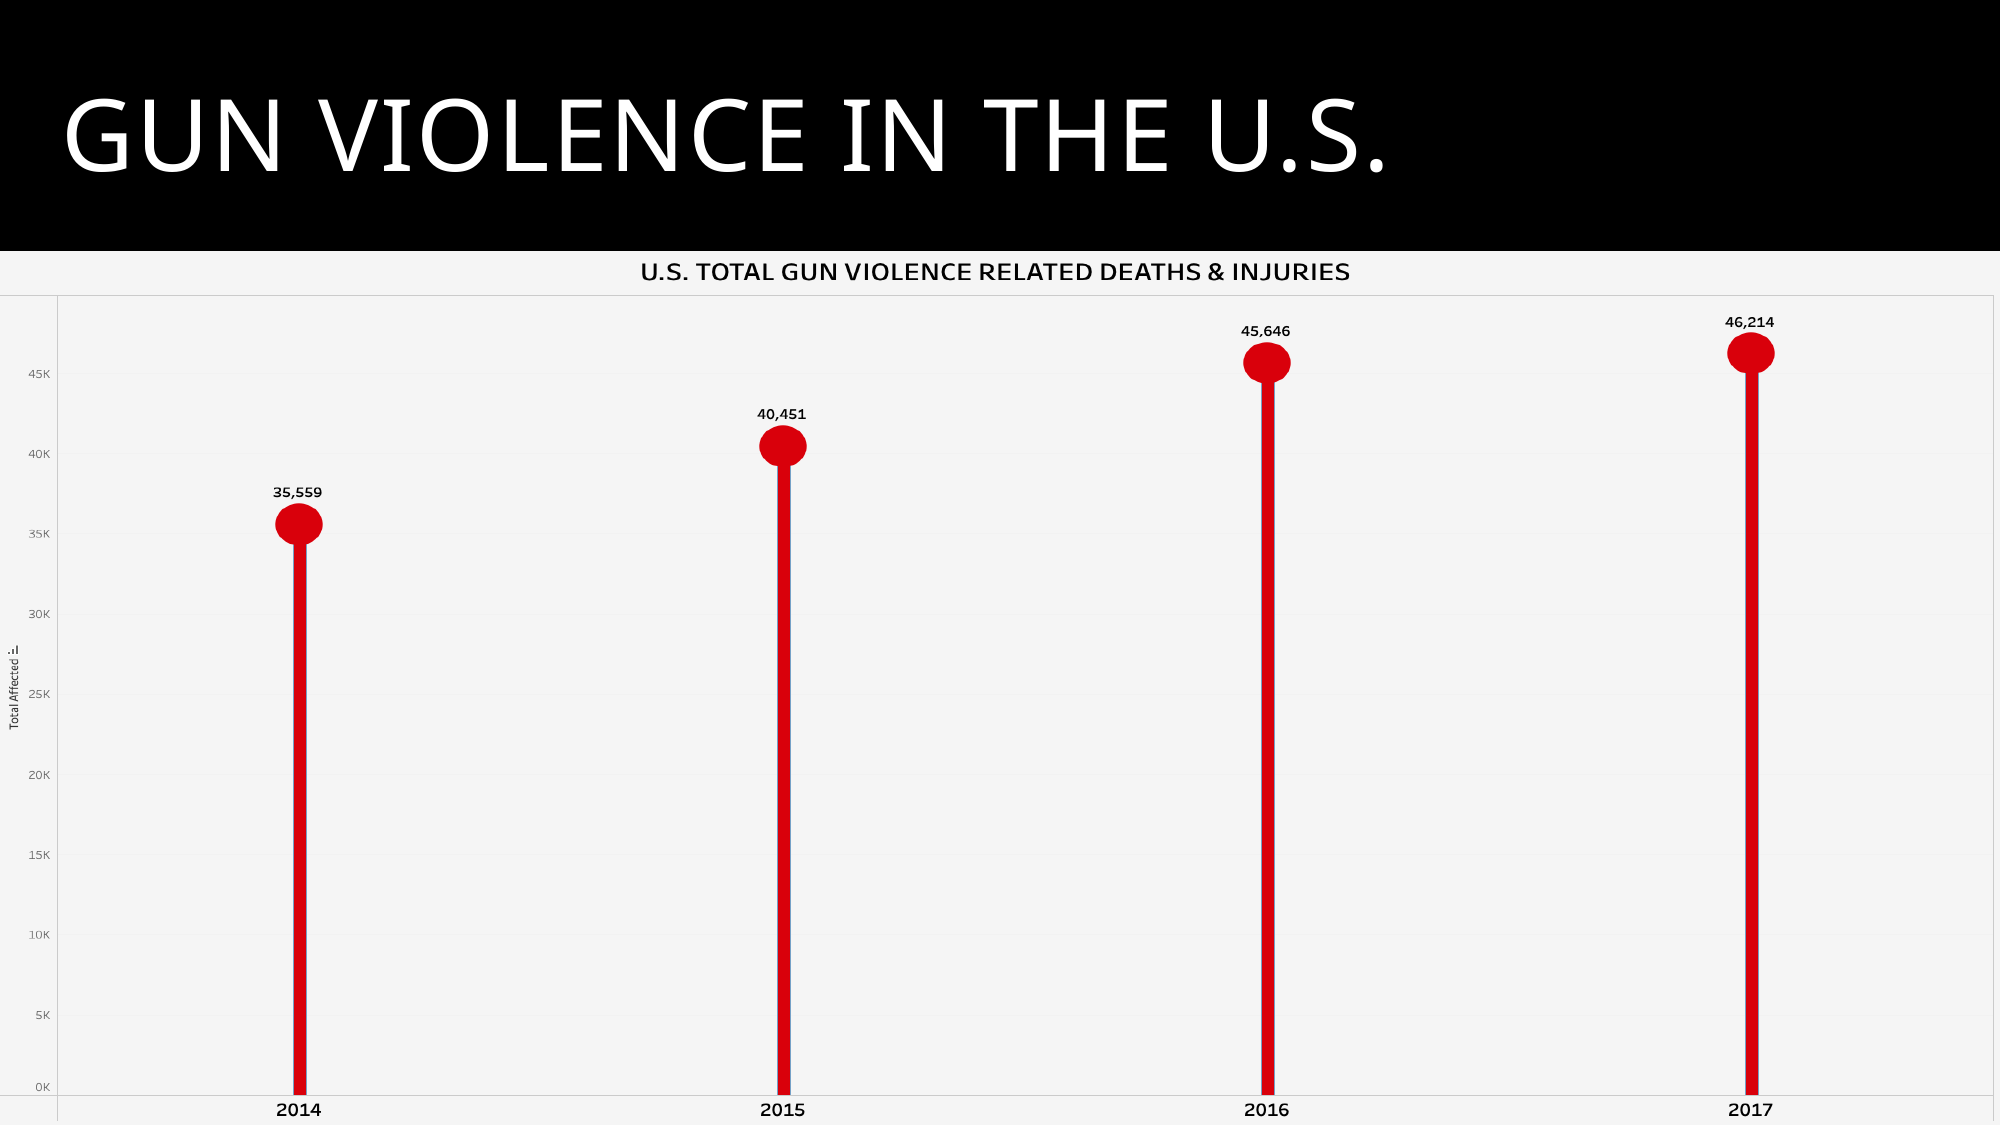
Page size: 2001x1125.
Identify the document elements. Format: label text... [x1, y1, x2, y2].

title Gun violence in the u.s. [46, 0, 1731, 251]
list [0, 251, 2000, 1125]
